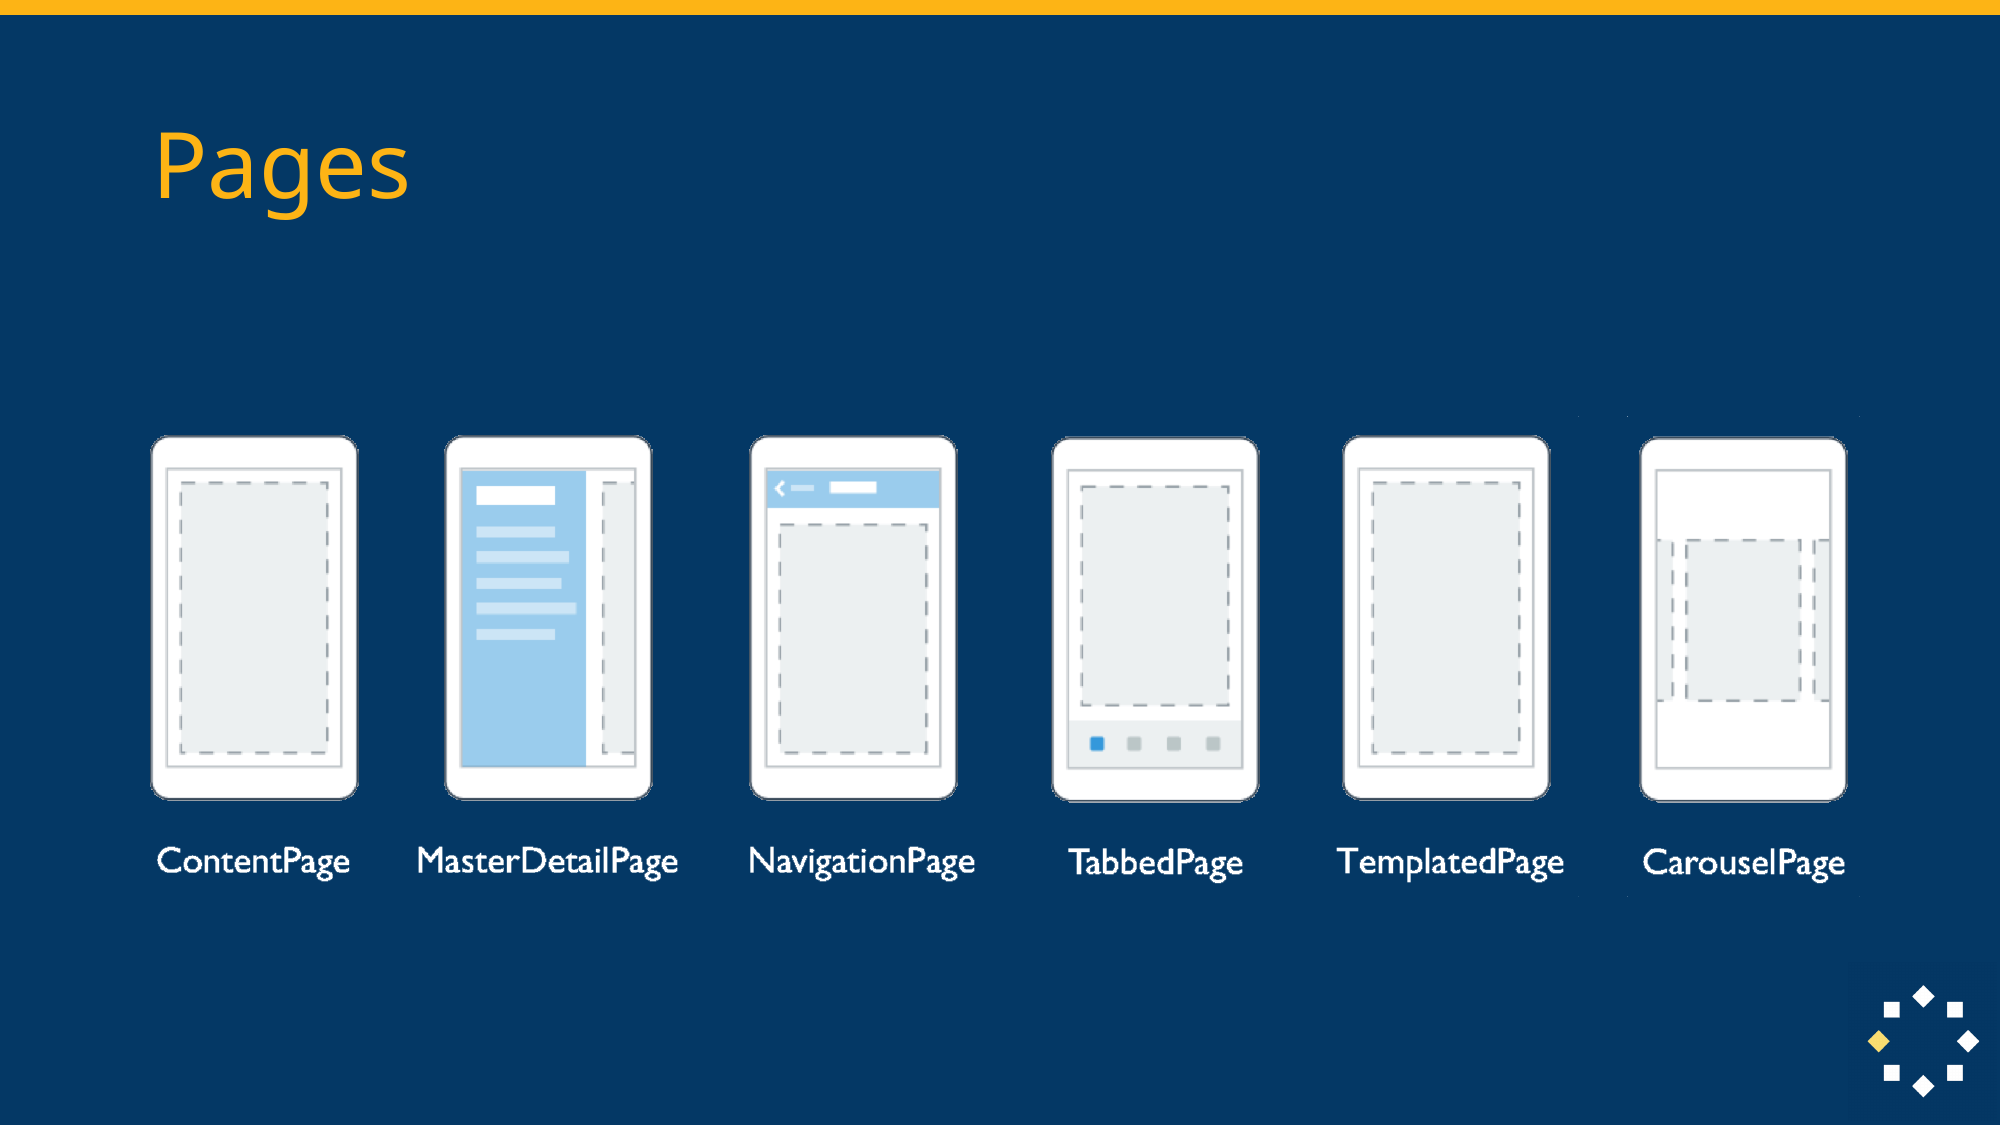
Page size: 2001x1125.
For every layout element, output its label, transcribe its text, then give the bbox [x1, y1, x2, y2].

picture [1848, 962, 1997, 1121]
title Pages [137, 59, 1863, 278]
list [137, 416, 1863, 897]
